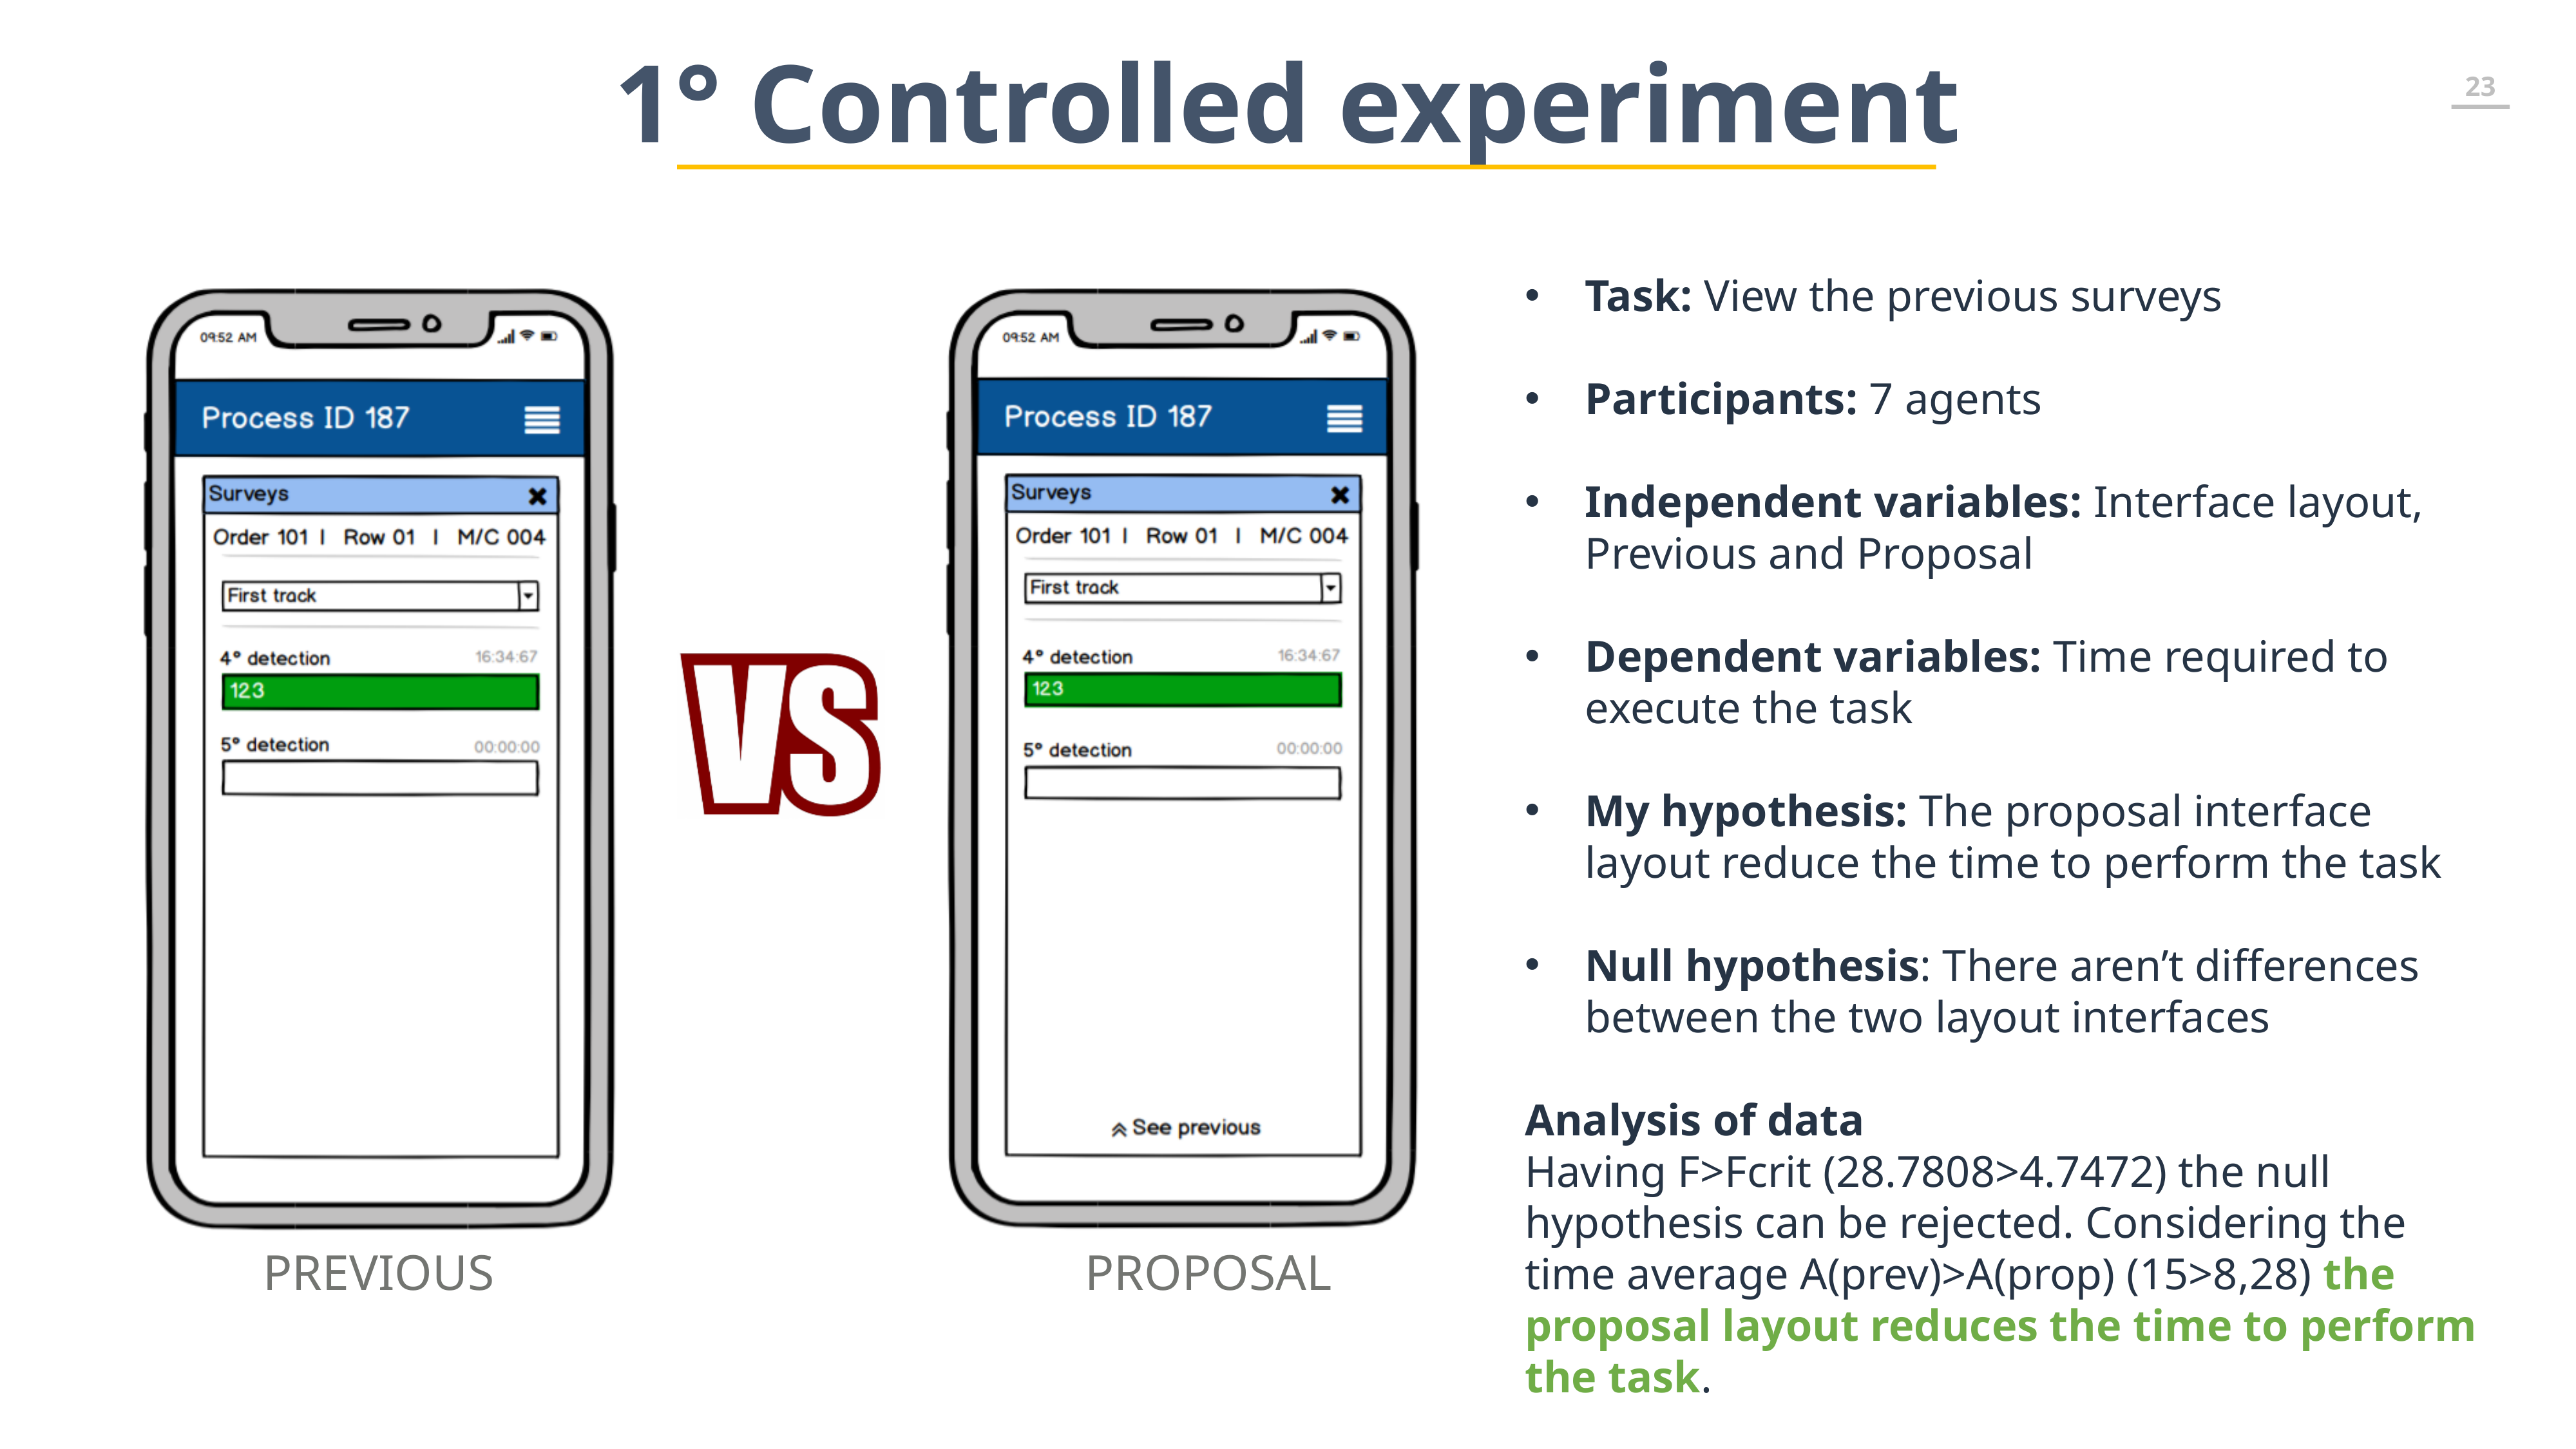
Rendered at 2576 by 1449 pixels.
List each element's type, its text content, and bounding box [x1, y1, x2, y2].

picture [940, 281, 1426, 1237]
text_box [676, 164, 1937, 170]
text_box 1° Controlled experiment [0, 30, 2576, 169]
picture [136, 282, 622, 1237]
text_box PROPOSAL [1029, 1237, 1388, 1305]
picture [676, 650, 885, 819]
text_box Task: View the previous surveys Participants: 7 agents Independent variables: Interface layout, Previous and Proposal Dependent variables: Time required to execute the task My hypothesis: The proposal interface layout reduce the time to perform the task Null hypothesis: There aren’t differences between the two layout interfaces Analysis of data Having F>Fcrit (28.7808>4.7472) the null hypothesis can be rejected. Considering the time average A(prev)>A(prop) (15>8,28) the proposal layout reduces the time to perform the task. [1515, 263, 2510, 1449]
text_box PREVIOUS [200, 1237, 558, 1305]
